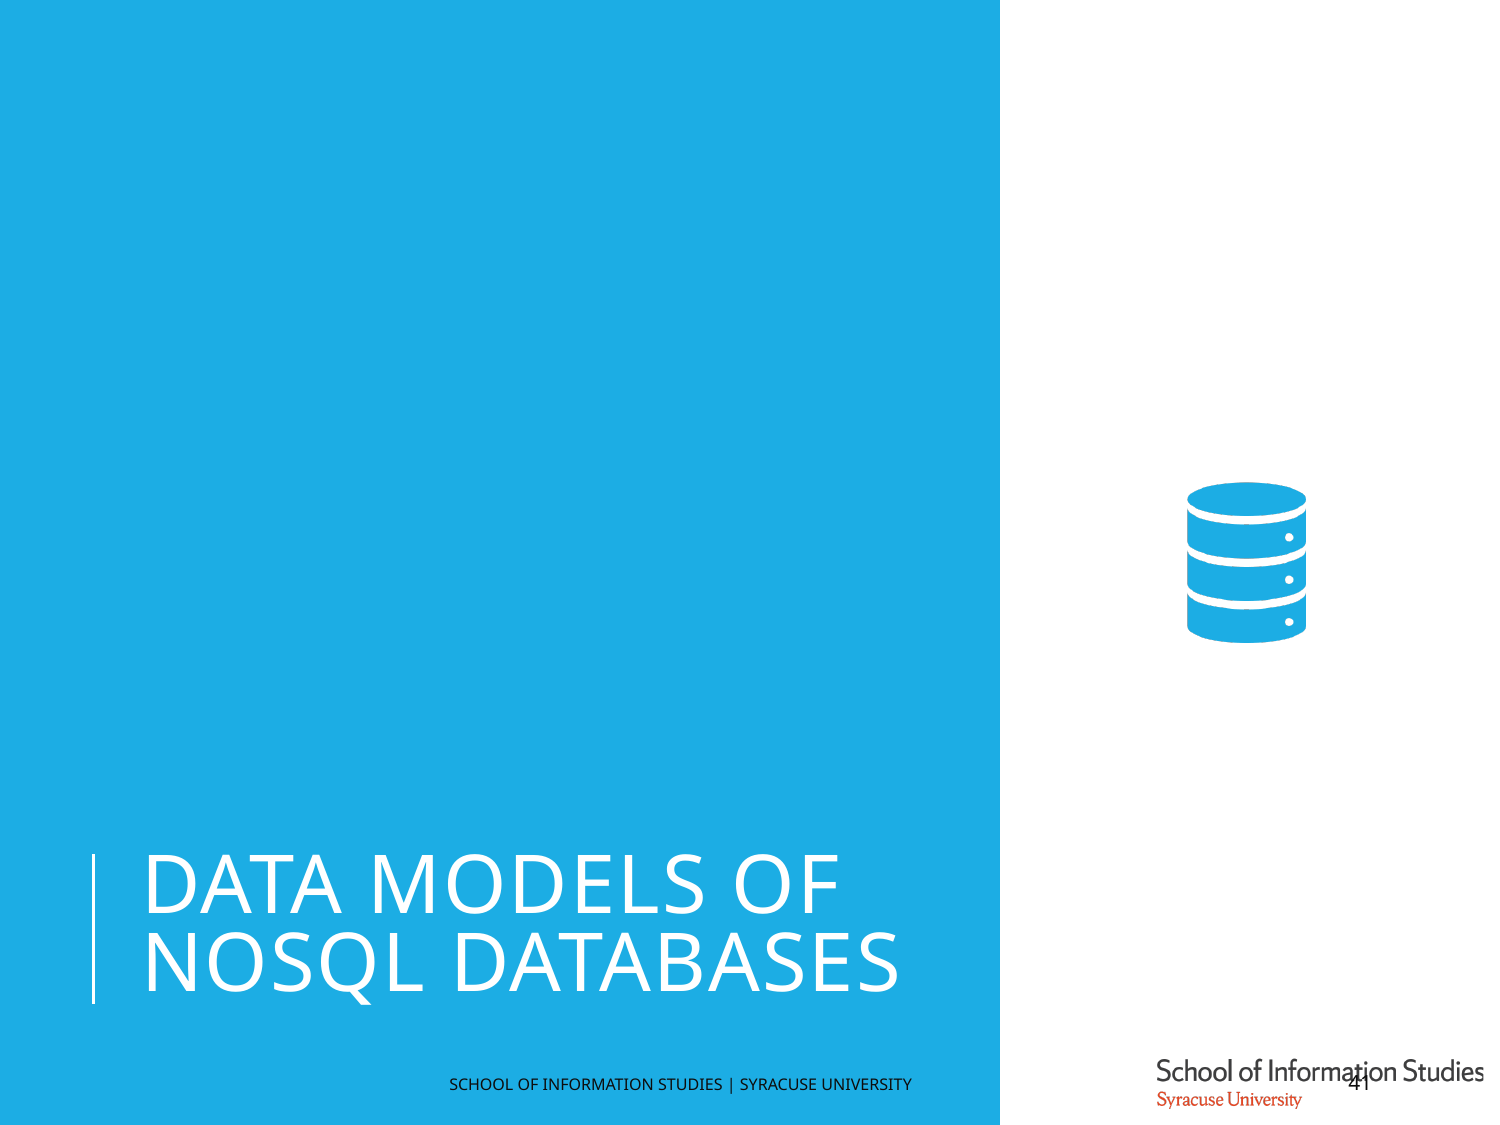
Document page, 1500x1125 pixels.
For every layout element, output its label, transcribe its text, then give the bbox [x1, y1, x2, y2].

title Data Models of NoSQL Databases [126, 805, 927, 1052]
picture [1144, 460, 1349, 665]
text_box [0, 0, 1001, 1125]
slide_number 41 [1333, 1061, 1454, 1107]
footer School of Information Studies | Syracuse University [352, 1061, 927, 1107]
